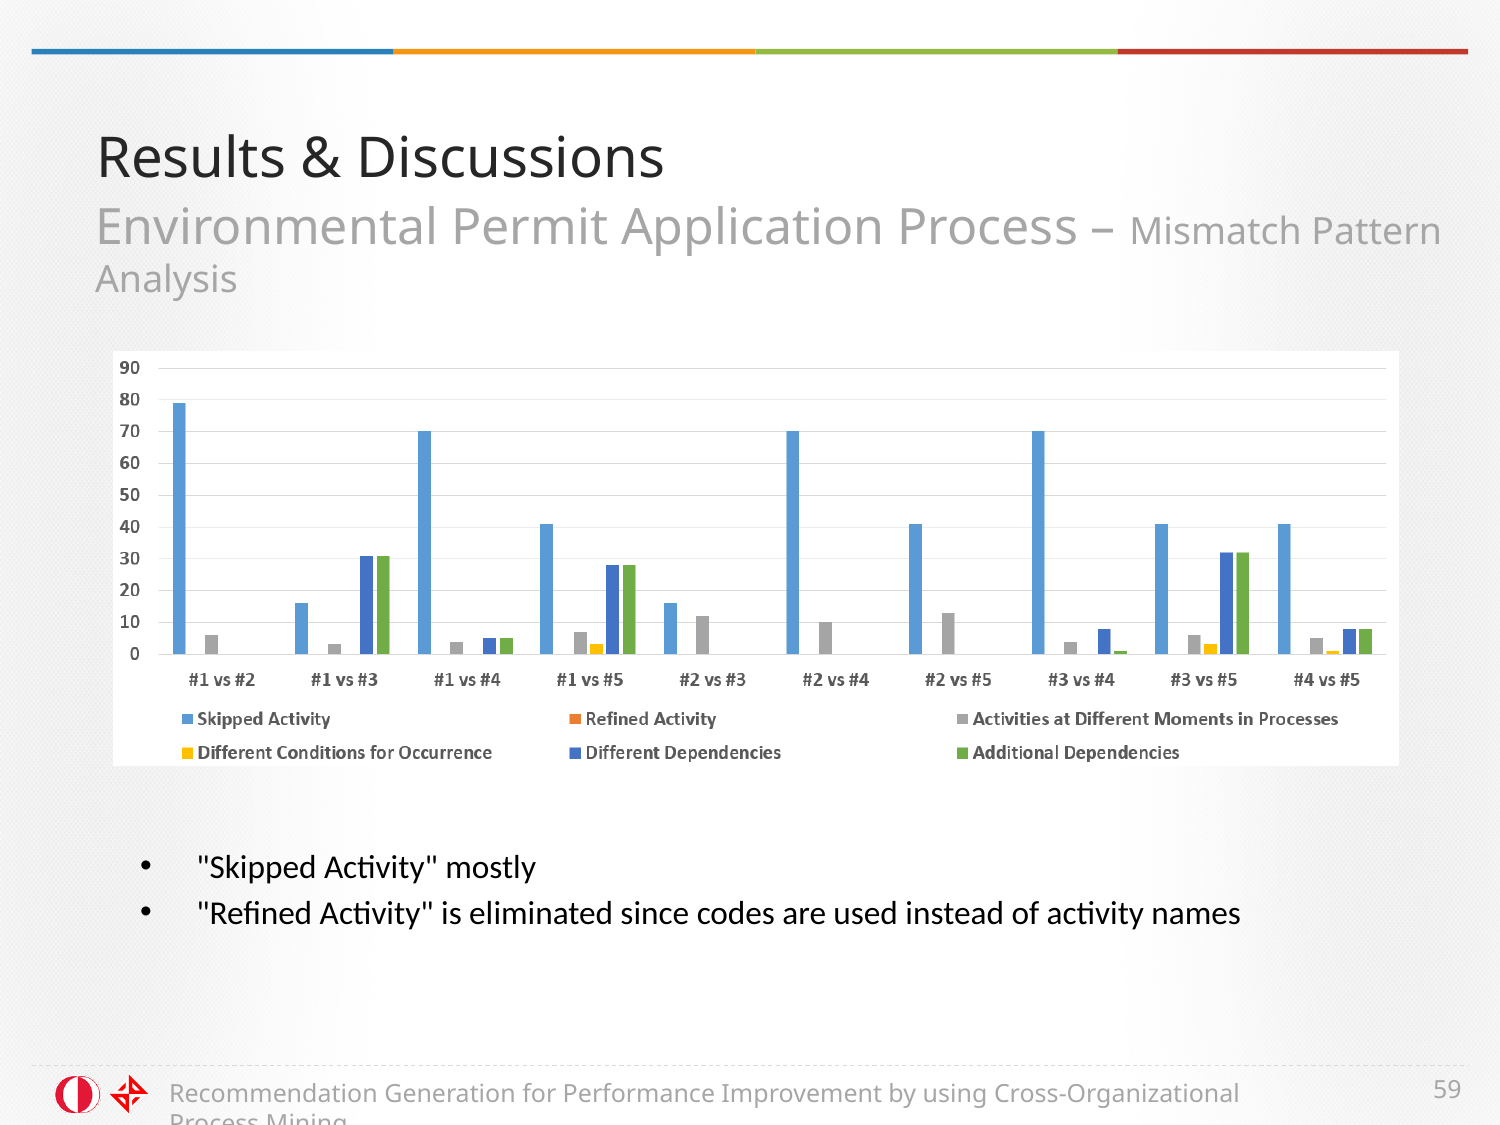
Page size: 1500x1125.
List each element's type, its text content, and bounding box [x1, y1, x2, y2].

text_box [31, 48, 1469, 55]
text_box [31, 1065, 1477, 1116]
picture [272, 1116, 281, 1125]
picture [179, 1116, 267, 1125]
picture [174, 1116, 181, 1123]
text_box Environmental Permit Application Process – Mismatch Pattern Analysis [80, 187, 1500, 307]
text_box Results & Discussions [81, 114, 1500, 187]
text_box "Skipped Activity" mostly "Refined Activity" is eliminated since codes are used instead of activity names [128, 839, 1411, 978]
picture [0, 0, 1500, 1125]
